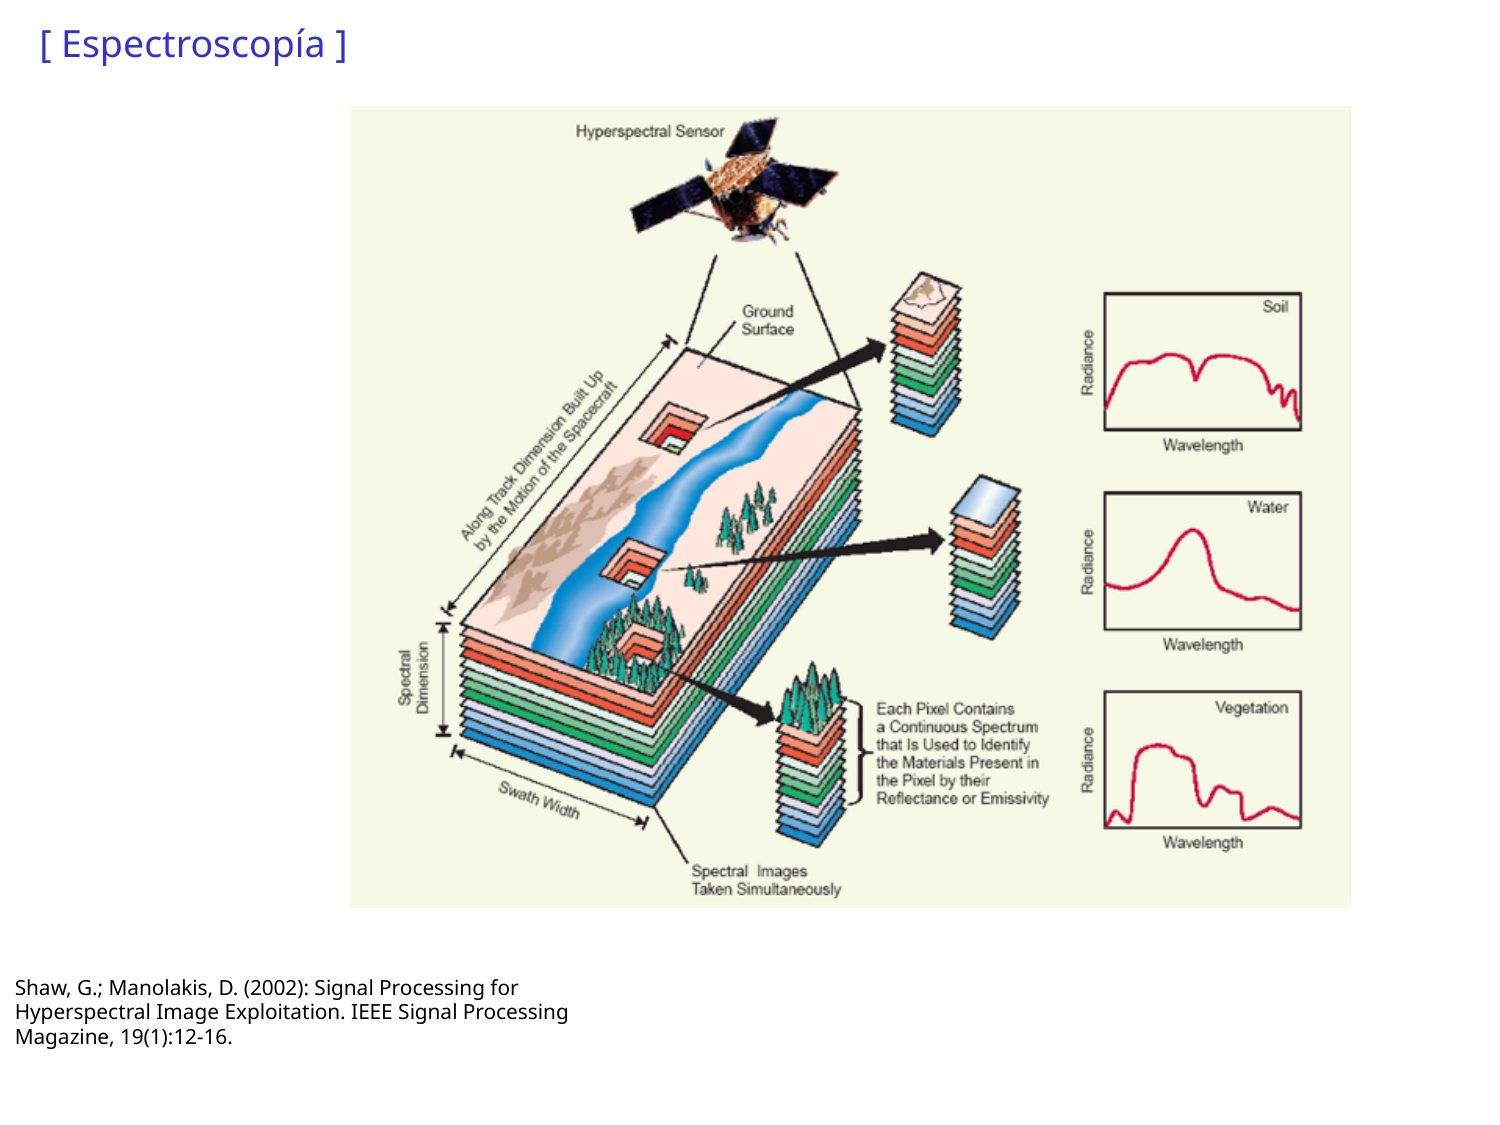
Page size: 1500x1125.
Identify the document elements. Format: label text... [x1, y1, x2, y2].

text_box Shaw, G.; Manolakis, D. (2002): Signal Processing for Hyperspectral Image Exploitation. IEEE Signal Processing Magazine, 19(1):12-16. [0, 966, 653, 1057]
picture [350, 106, 1351, 908]
text_box [ Espectroscopía ] [24, 12, 363, 73]
